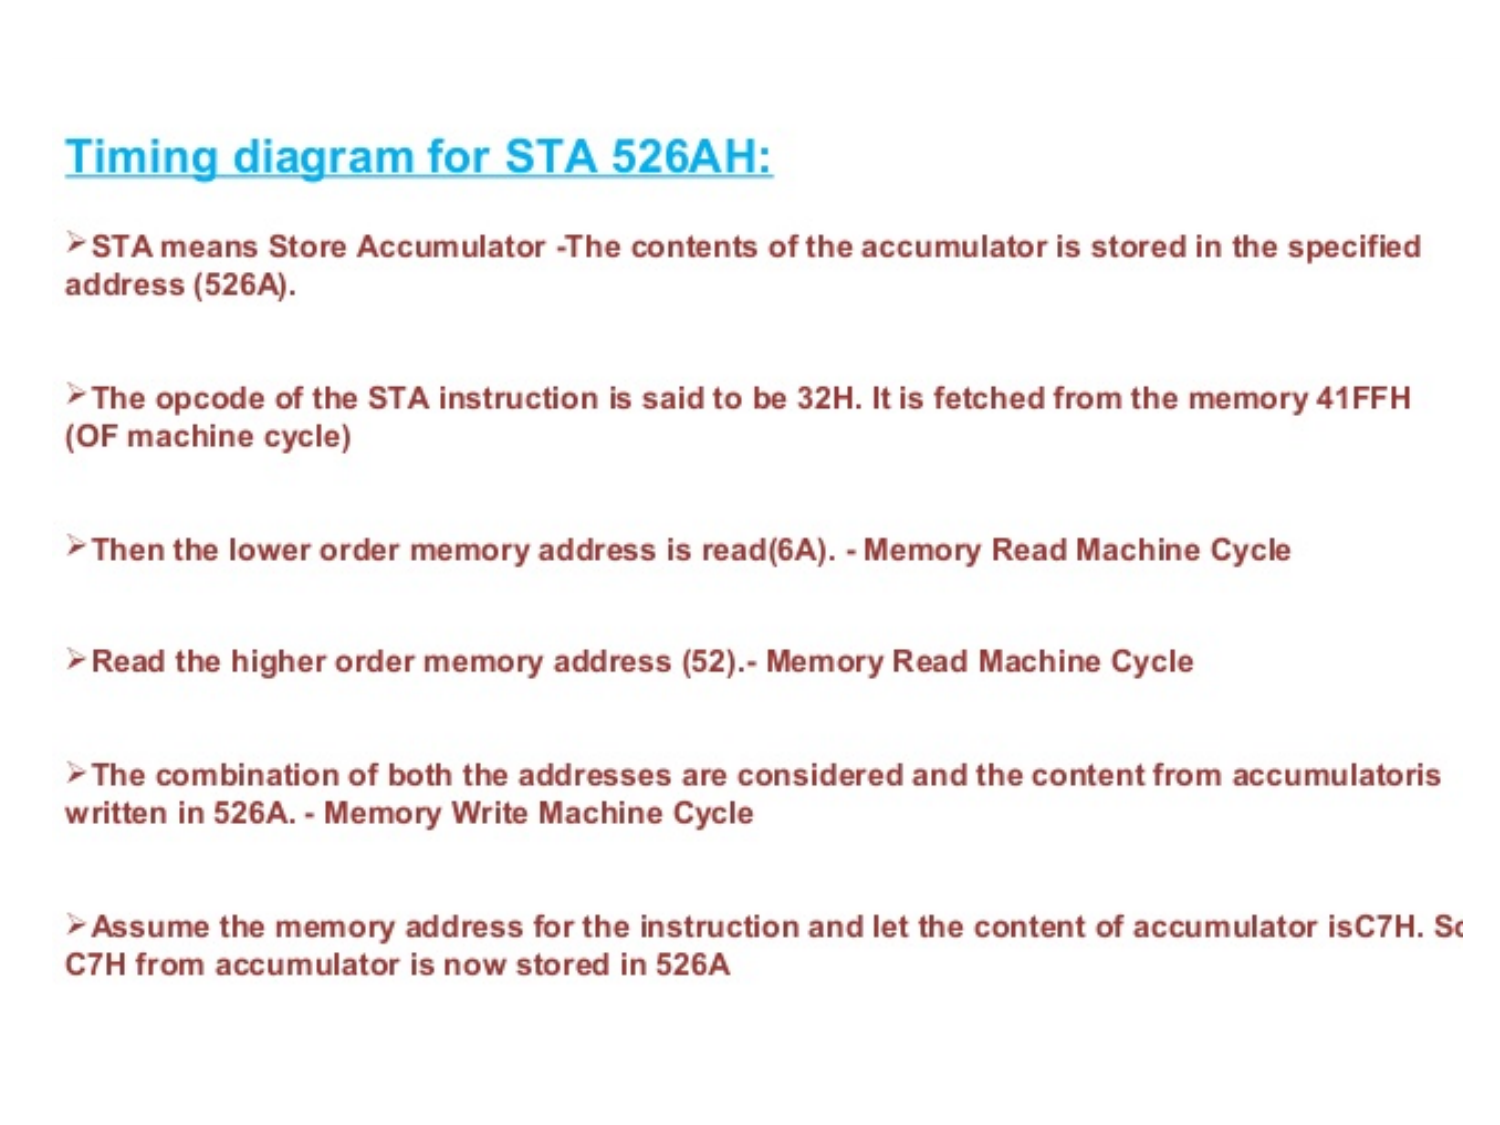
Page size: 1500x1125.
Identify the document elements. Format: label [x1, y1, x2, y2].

picture [52, 57, 1463, 1125]
